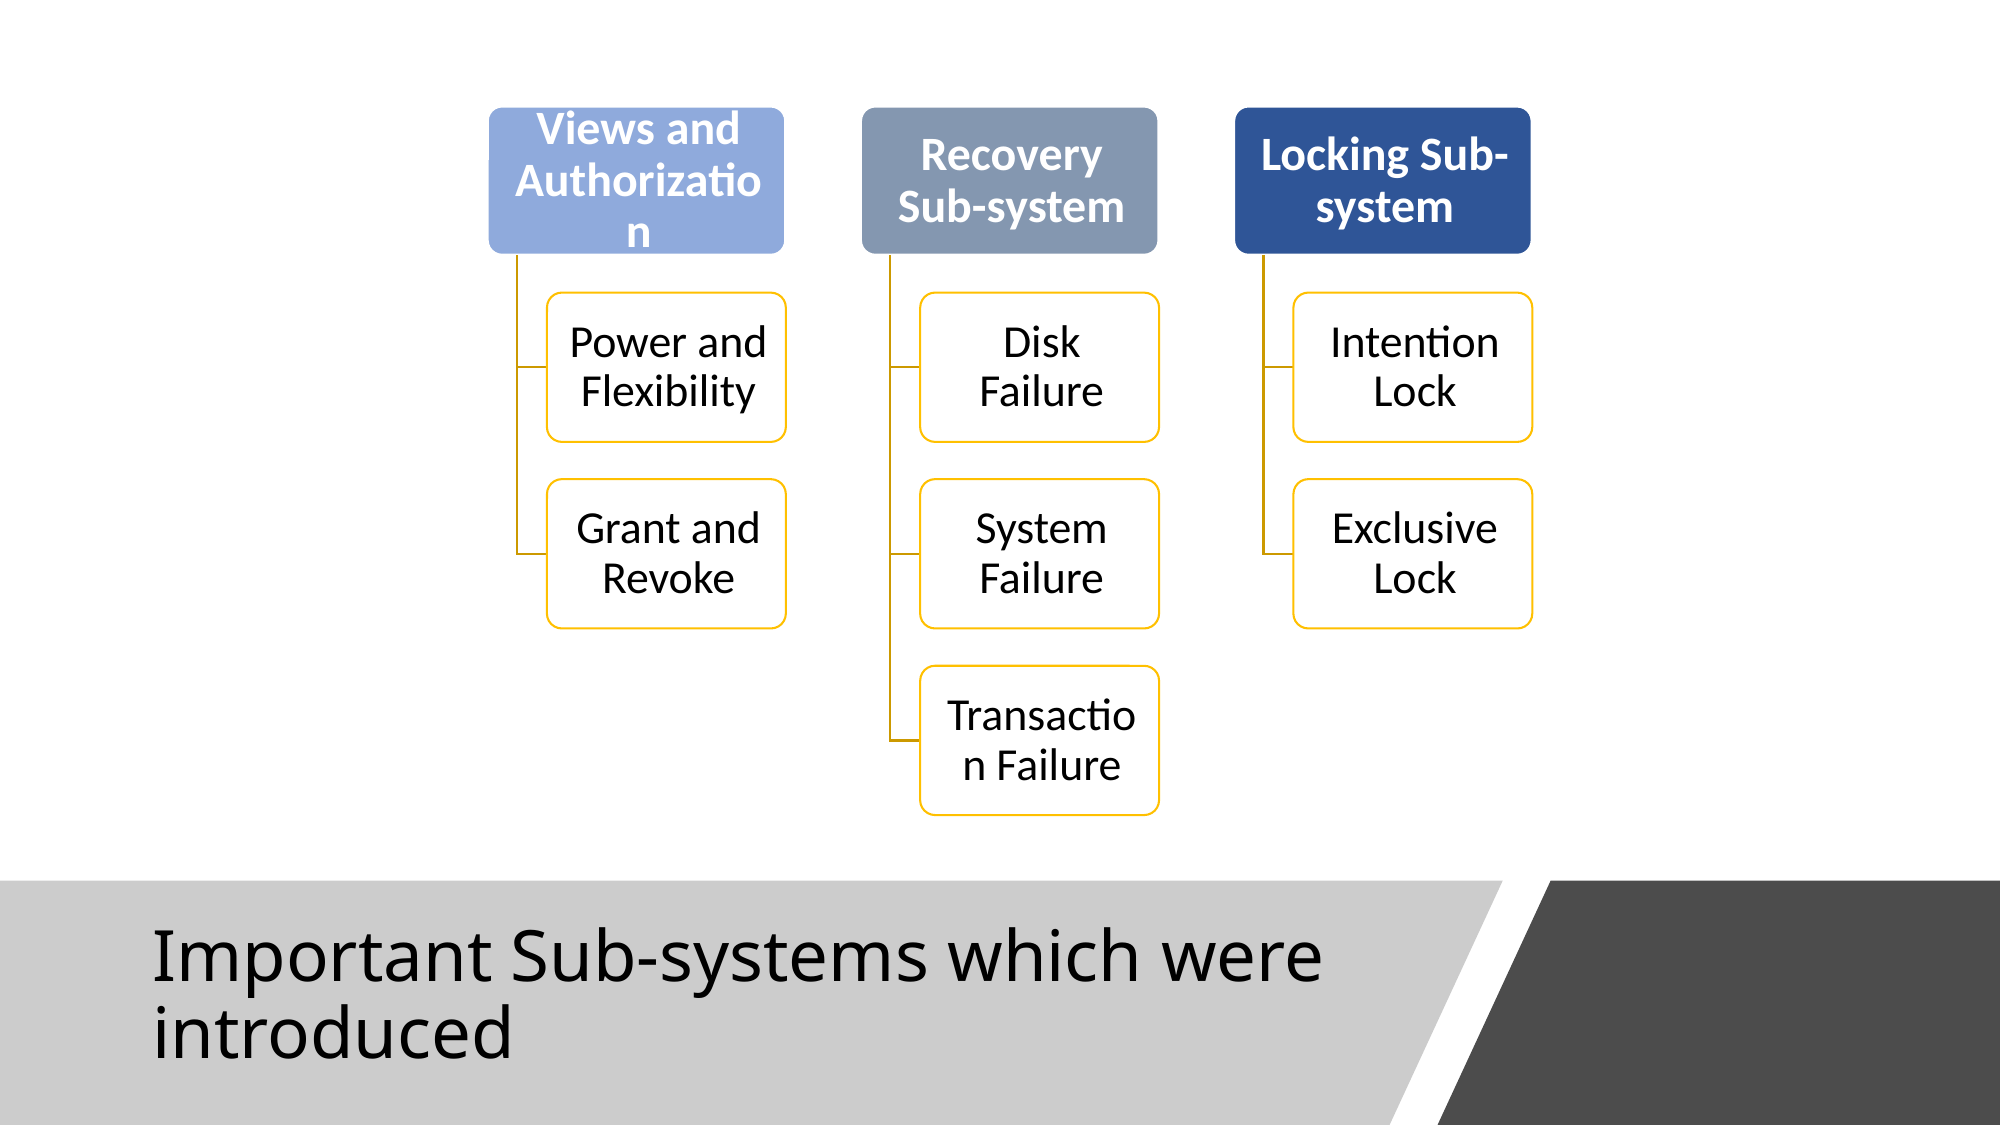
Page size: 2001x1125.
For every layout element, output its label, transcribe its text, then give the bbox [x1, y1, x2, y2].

text_box [0, 879, 1505, 1125]
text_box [137, 105, 1883, 816]
text_box [1436, 879, 2000, 1125]
text_box Important Sub-systems which were introduced [137, 907, 1404, 1087]
